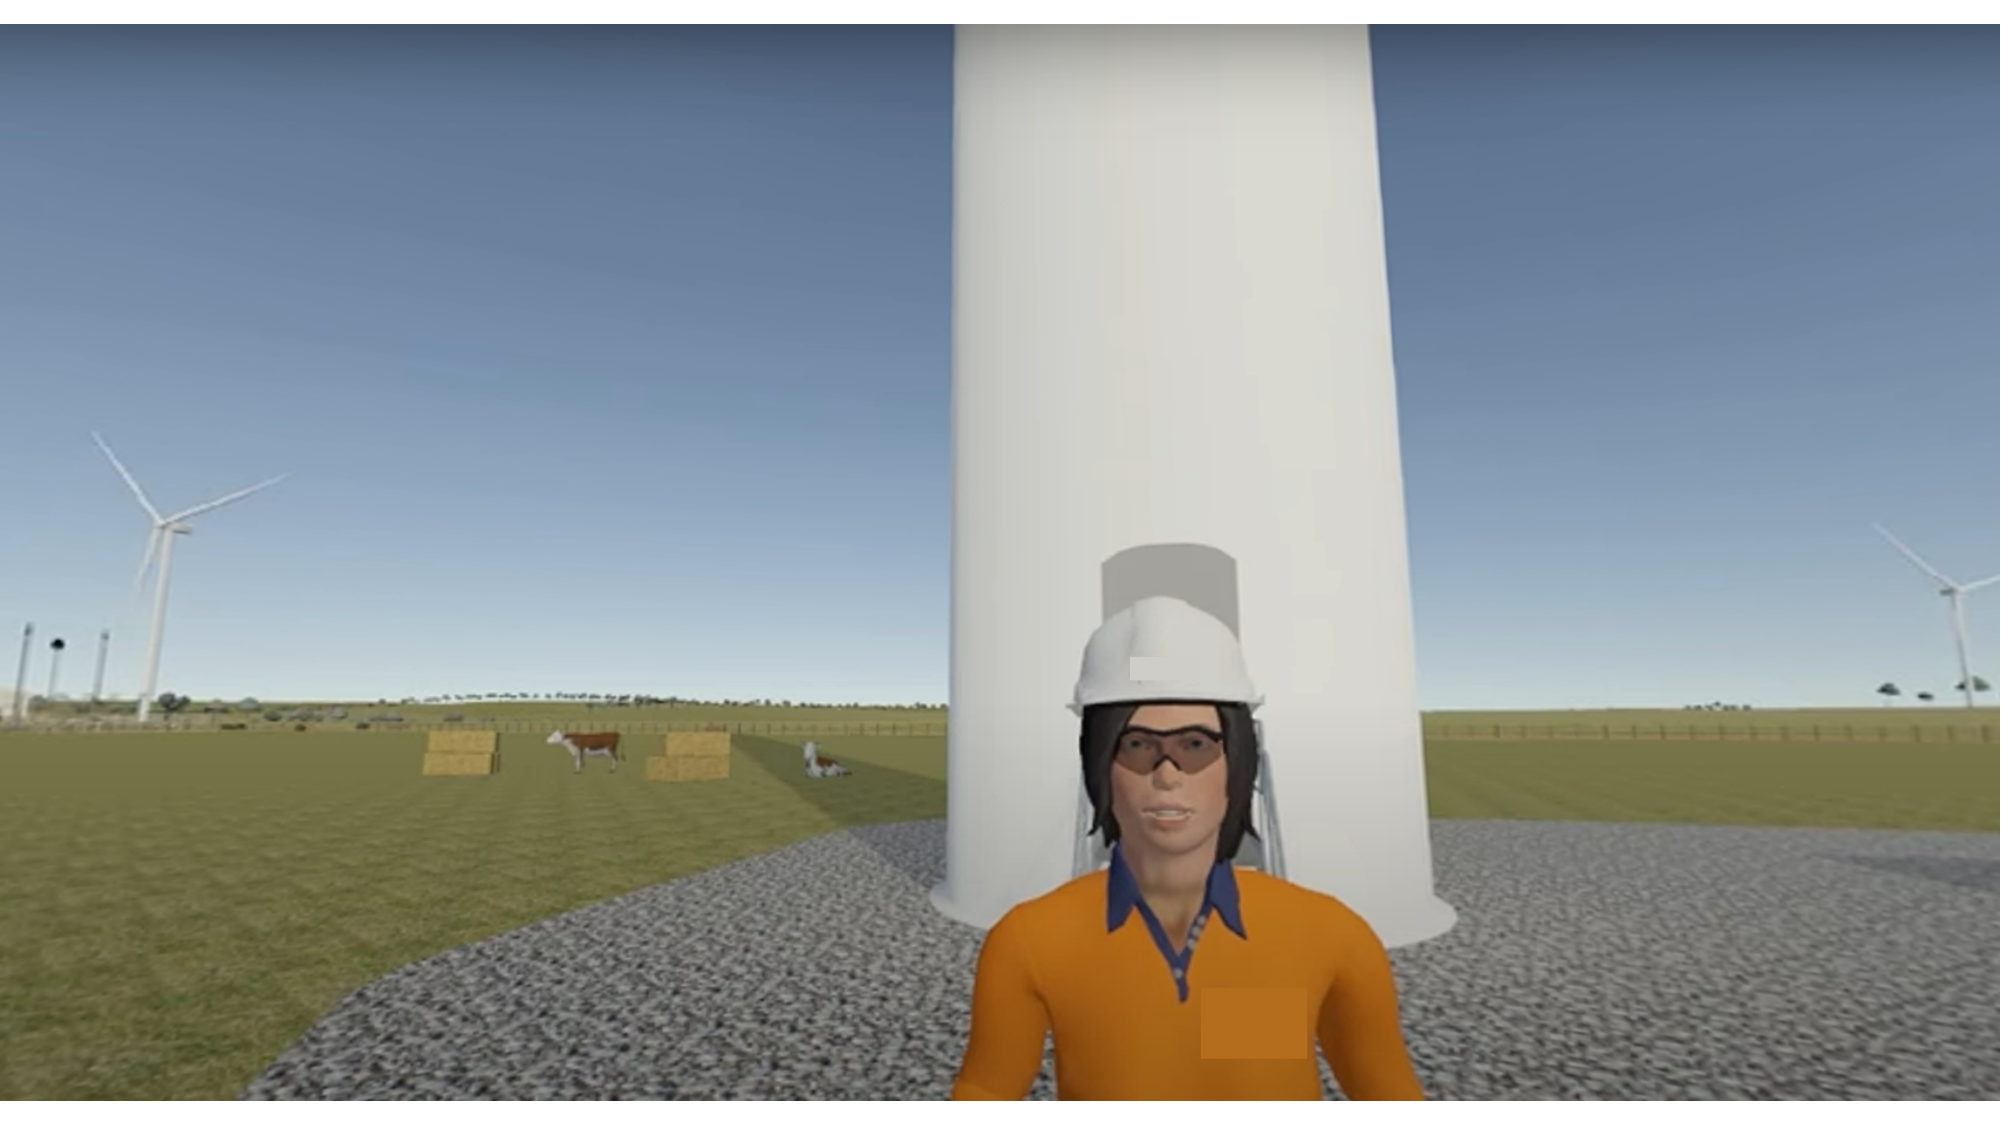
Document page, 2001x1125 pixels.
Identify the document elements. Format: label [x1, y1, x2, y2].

text_box [0, 24, 2000, 1101]
